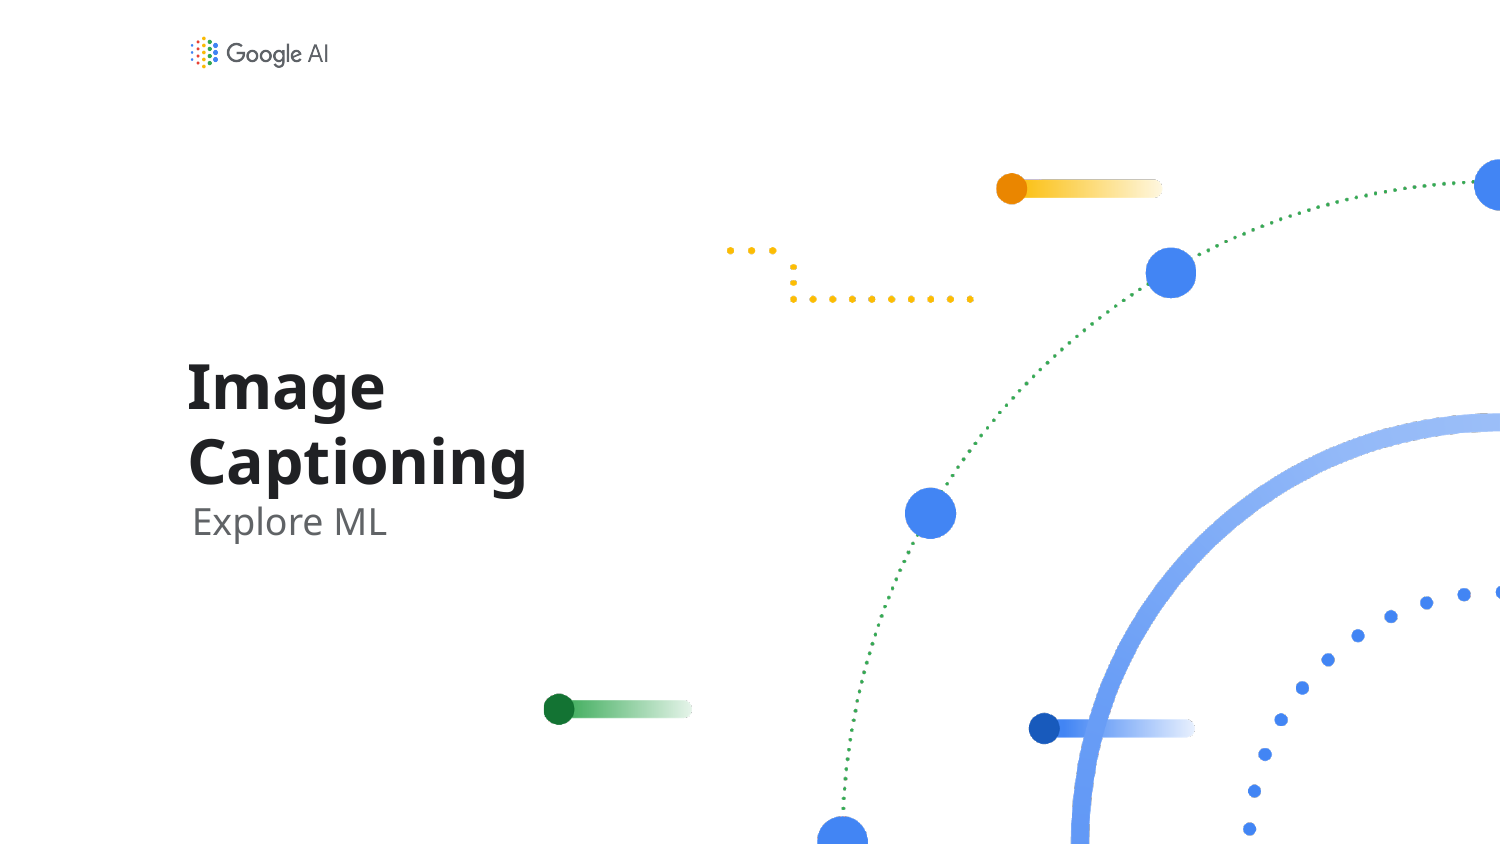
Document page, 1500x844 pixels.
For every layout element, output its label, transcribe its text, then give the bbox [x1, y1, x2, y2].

subtitle Explore ML [188, 487, 763, 538]
title Image Captioning [172, 368, 747, 476]
picture [543, 159, 1500, 844]
picture [186, 29, 346, 76]
